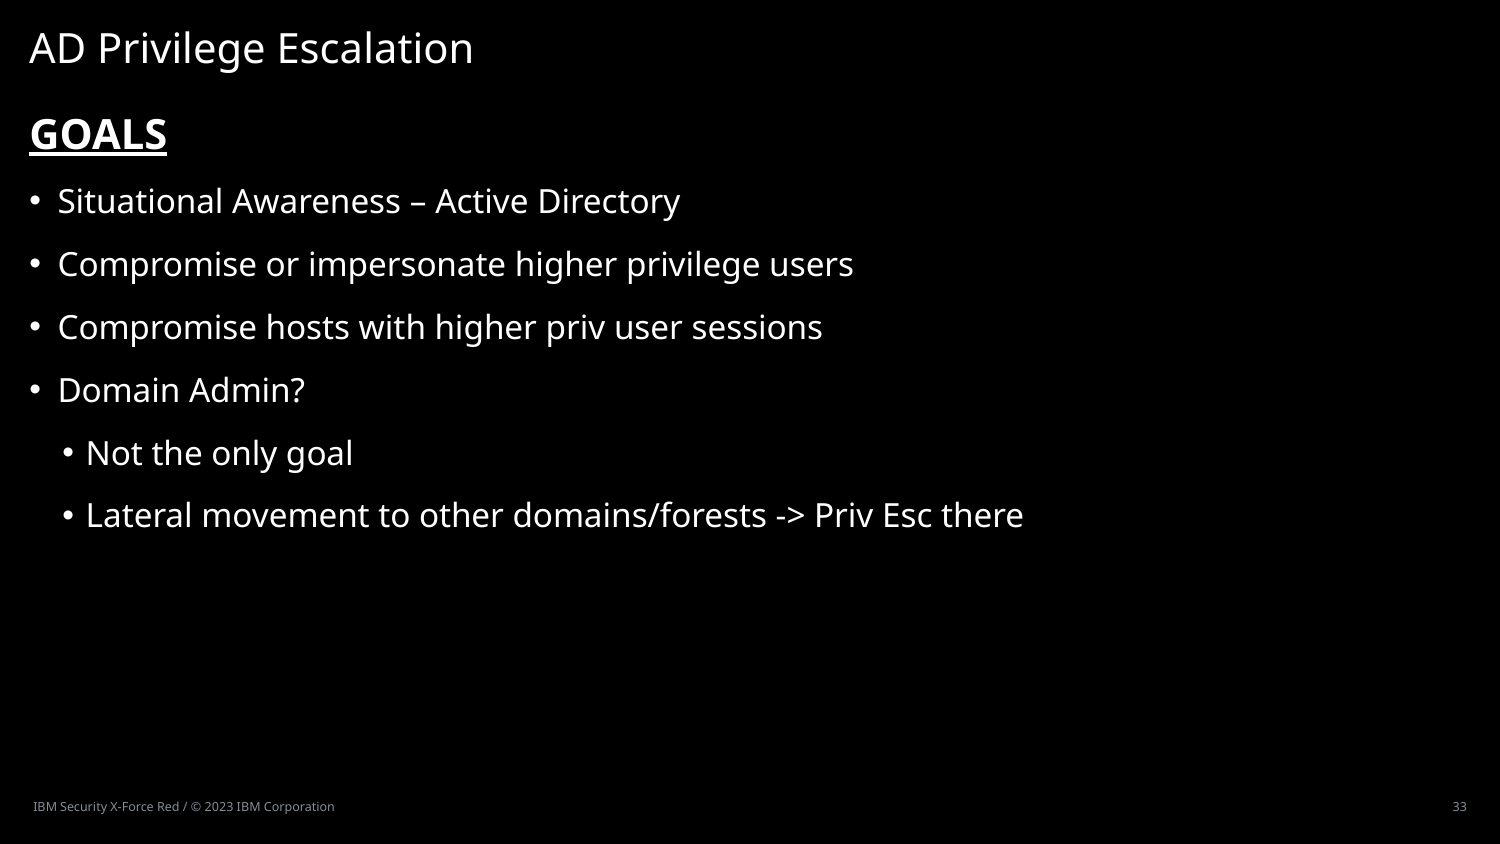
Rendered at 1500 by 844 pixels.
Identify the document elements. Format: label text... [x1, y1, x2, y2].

slide_number 33 [1369, 793, 1467, 821]
footer IBM Security X-Force Red / © 2023 IBM Corporation [33, 793, 716, 821]
title AD Privilege Esca​lation [29, 27, 1370, 76]
list GOALS Situational Awareness – Active Directory Compromise or impersonate higher privilege users Compromise hosts with higher priv user sessions Domain Admin? Not the only goal Lateral movement to other domains/forests -> Priv Esc there [29, 107, 1418, 731]
